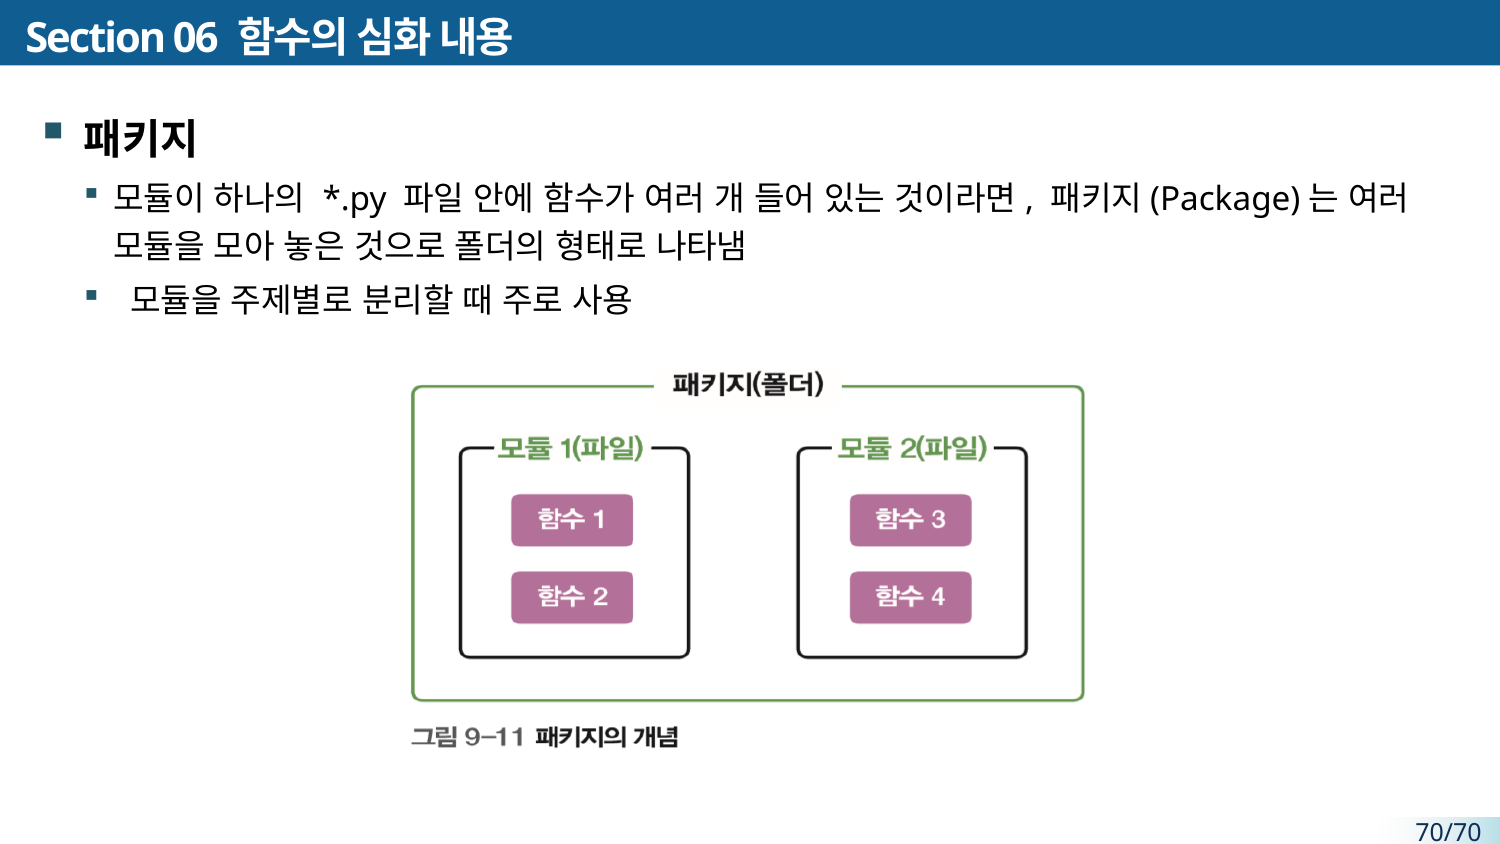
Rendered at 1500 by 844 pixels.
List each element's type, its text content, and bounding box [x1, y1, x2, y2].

picture [406, 369, 1085, 749]
list 패키지 모듈이 하나의 *.py 파일 안에 함수가 여러 개 들어 있는 것이라면, 패키지(Package)는 여러 모듈을 모아 놓은 것으로 폴더의 형태로 나타냄 모듈을 주제별로 분리할 때 주로 사용 [10, 95, 1481, 793]
title Section 06 함수의 심화 내용 [10, 6, 1288, 65]
